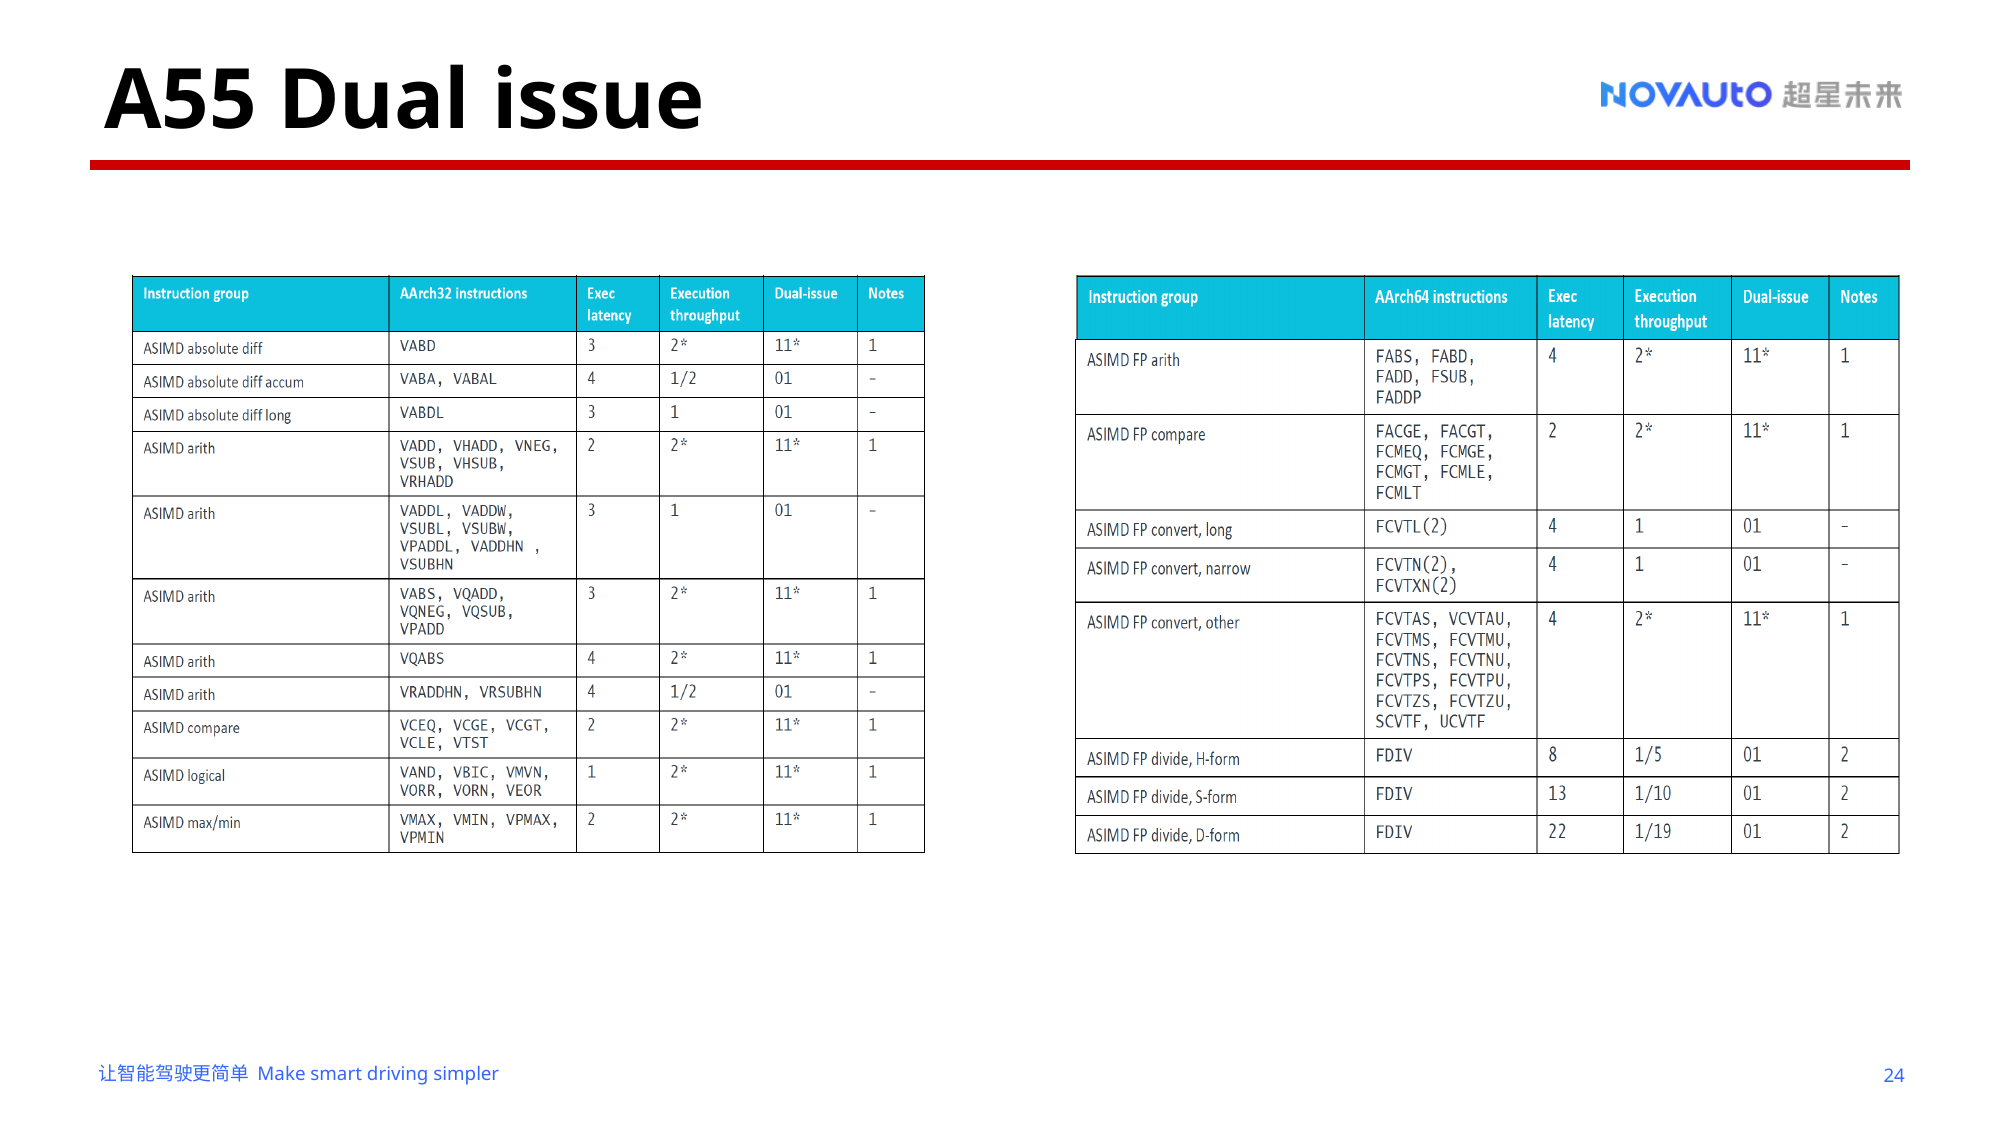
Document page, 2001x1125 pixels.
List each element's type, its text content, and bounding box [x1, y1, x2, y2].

picture [126, 268, 931, 857]
text_box A55 Dual issue [89, 37, 1090, 153]
picture [1601, 81, 1902, 108]
picture [1069, 268, 1906, 857]
